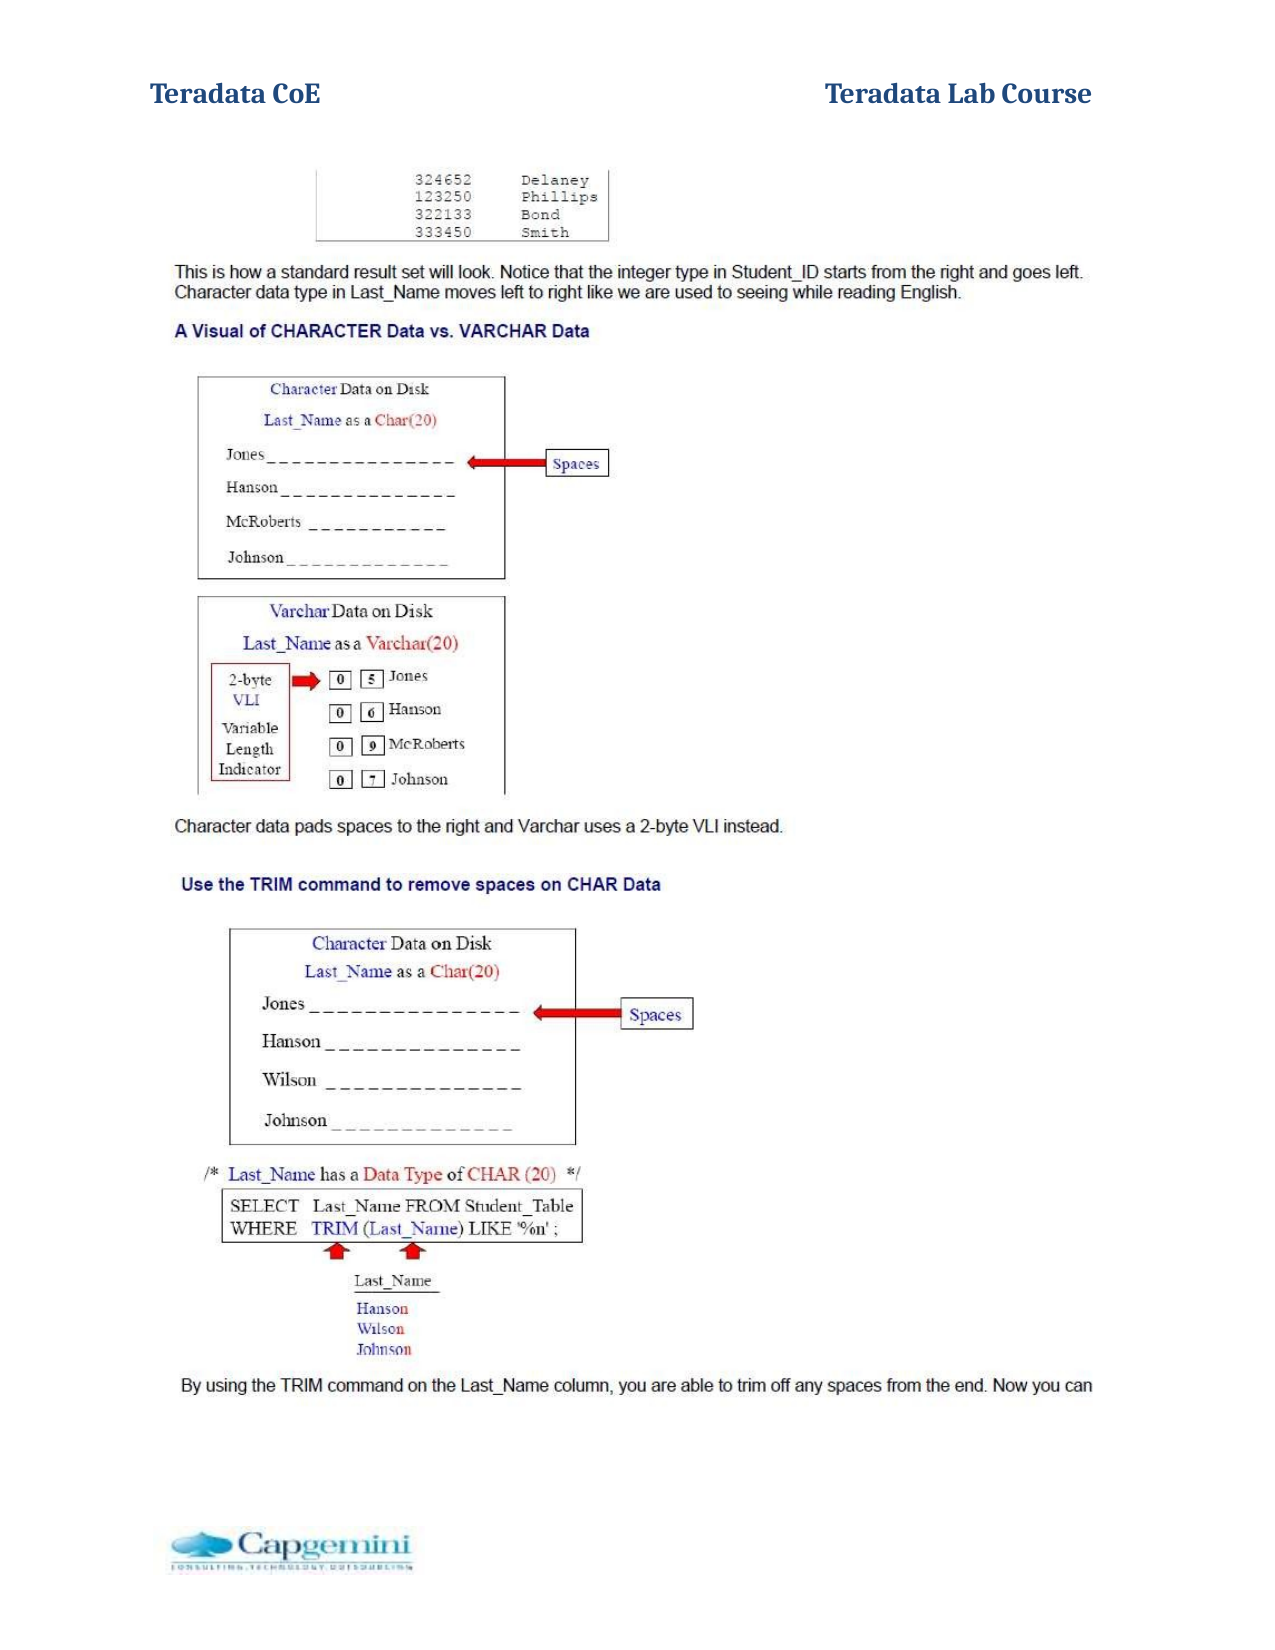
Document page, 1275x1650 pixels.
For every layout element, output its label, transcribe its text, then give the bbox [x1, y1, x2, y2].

text_box Teradata Lab Course [823, 76, 1109, 111]
text_box Teradata CoE [147, 76, 336, 111]
text_box [153, 873, 1129, 1415]
text_box [153, 149, 1129, 847]
text_box [153, 1526, 425, 1575]
